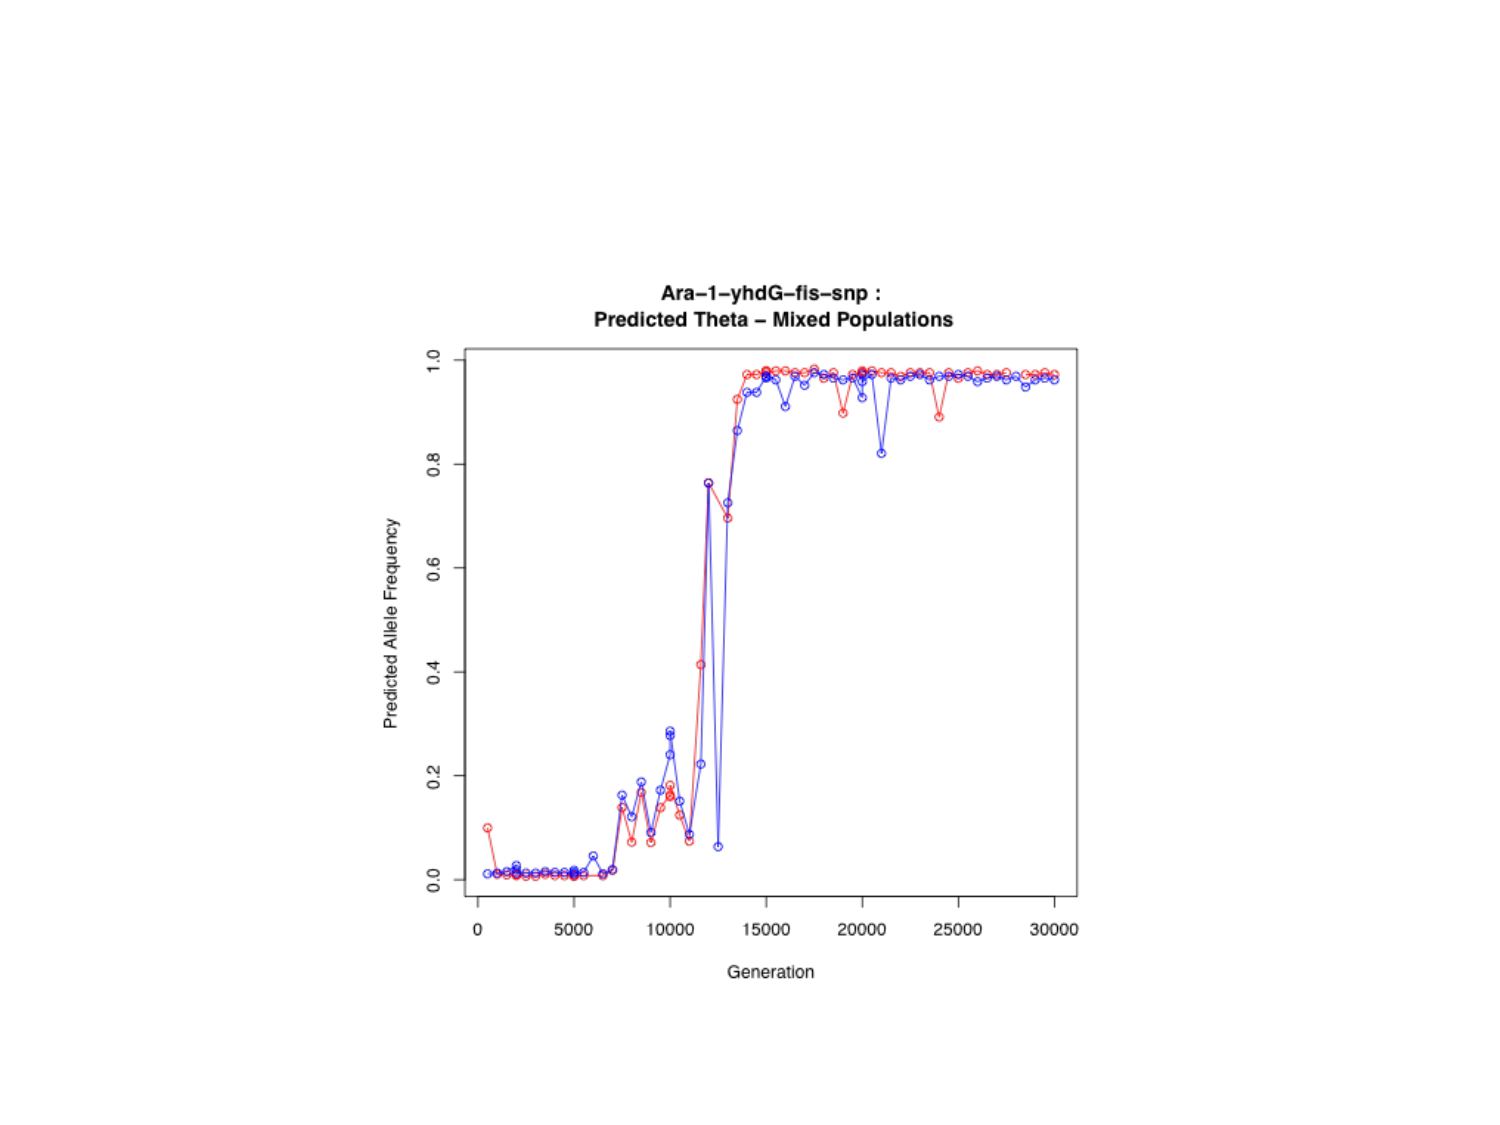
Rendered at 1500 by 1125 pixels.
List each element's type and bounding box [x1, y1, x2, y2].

list [74, 262, 1426, 1006]
